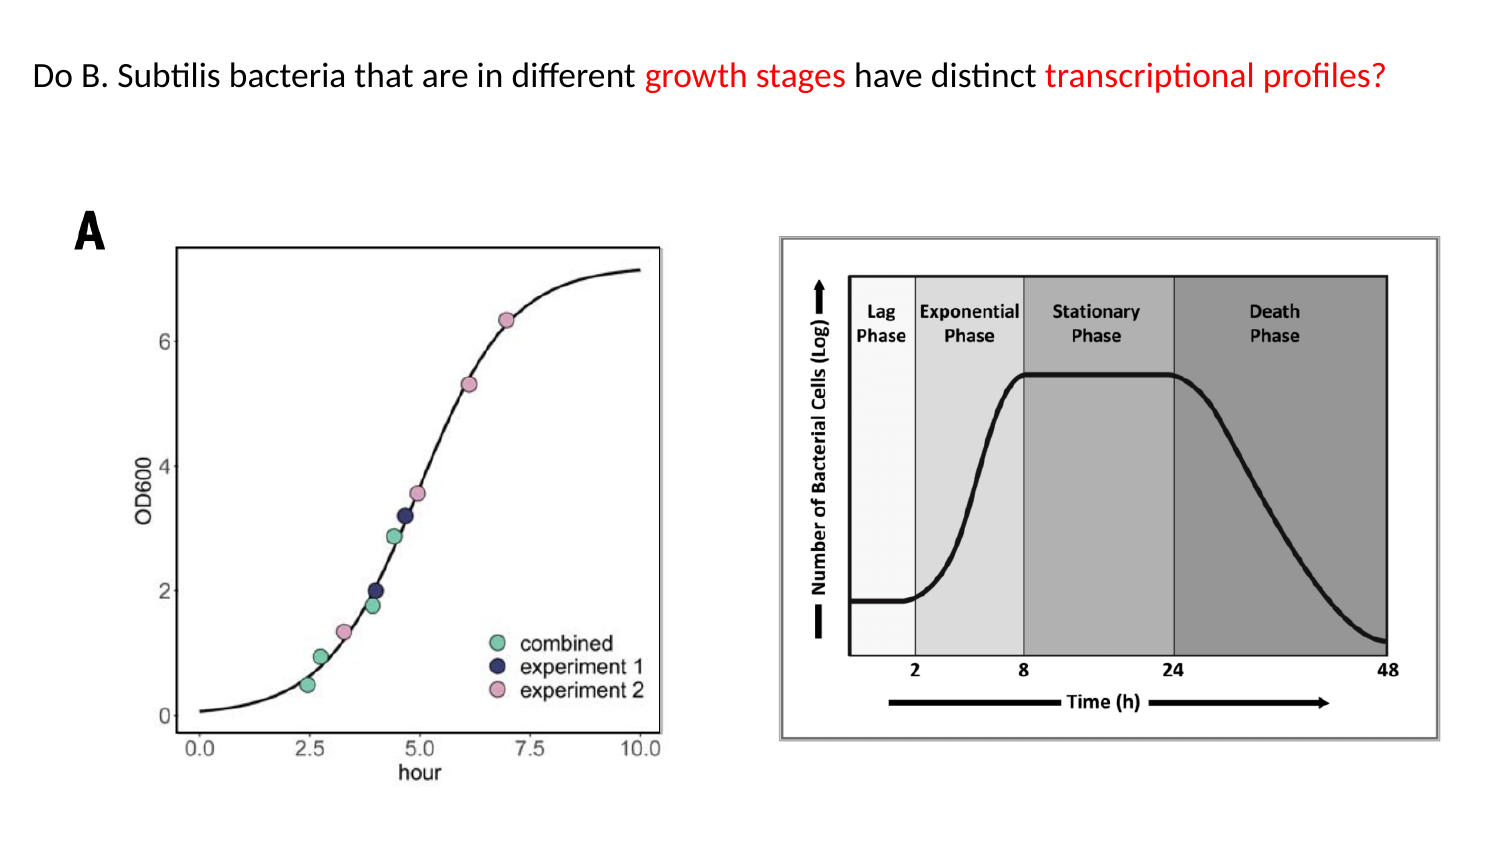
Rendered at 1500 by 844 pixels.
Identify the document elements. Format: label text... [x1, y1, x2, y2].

picture [41, 175, 751, 800]
text_box Do B. Subtilis bacteria that are in different growth stages have distinct transcriptional profiles? [17, 37, 1449, 110]
picture [775, 230, 1442, 745]
